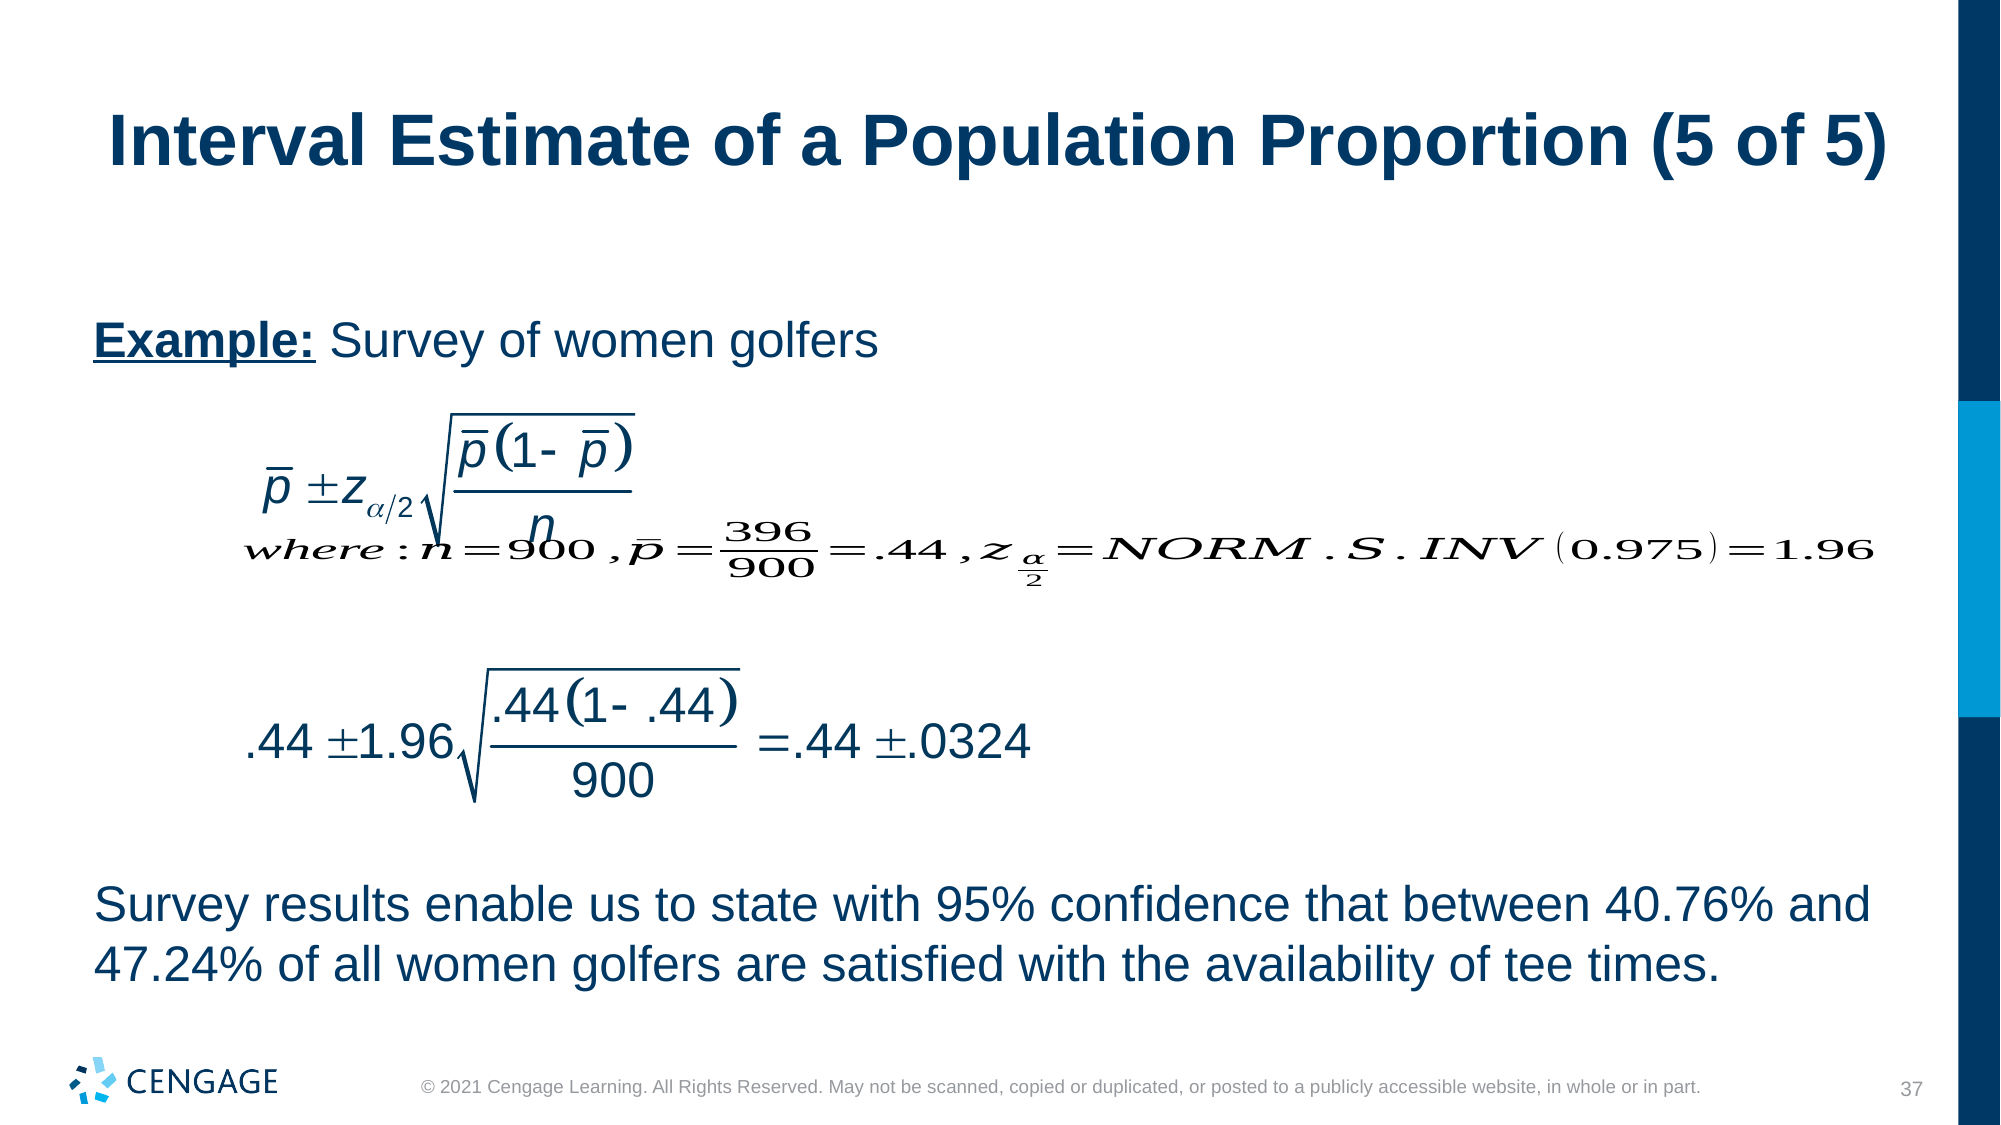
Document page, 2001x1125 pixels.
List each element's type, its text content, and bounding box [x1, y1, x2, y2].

picture [69, 1057, 277, 1104]
title Interval Estimate of a Population Proportion (5 of 5) [64, 94, 1936, 295]
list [258, 408, 641, 552]
list Survey results enable us to state with 95% confidence that between 40.76% and 47.24% of all women golfers are satisfied with the availability of tee times. [78, 863, 1923, 1000]
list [244, 662, 1036, 809]
list Example: Survey of women golfers [78, 299, 1923, 390]
